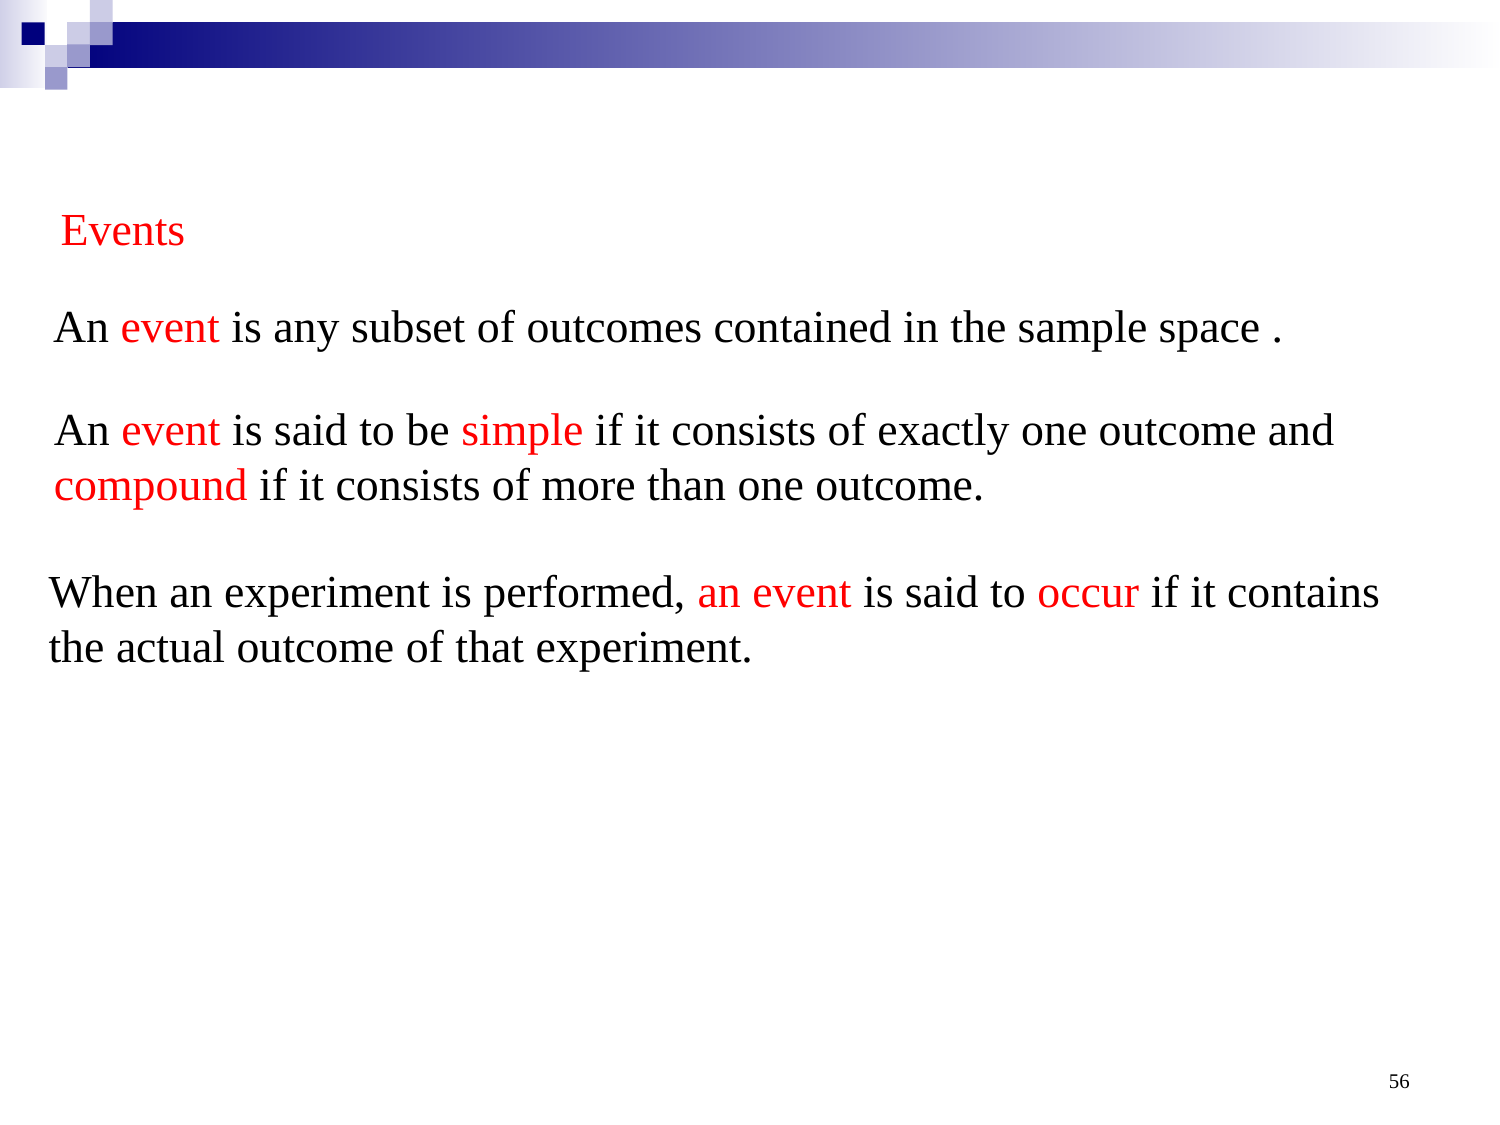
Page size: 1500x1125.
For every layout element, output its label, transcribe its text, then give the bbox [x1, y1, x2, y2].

text_box Events [45, 192, 320, 262]
text_box An event is said to be simple if it consists of exactly one outcome and compound if it consists of more than one outcome. [39, 392, 1487, 518]
slide_number 56 [1074, 1024, 1426, 1101]
text_box When an experiment is performed, an event is said to occur if it contains the actual outcome of that experiment. [33, 554, 1444, 680]
